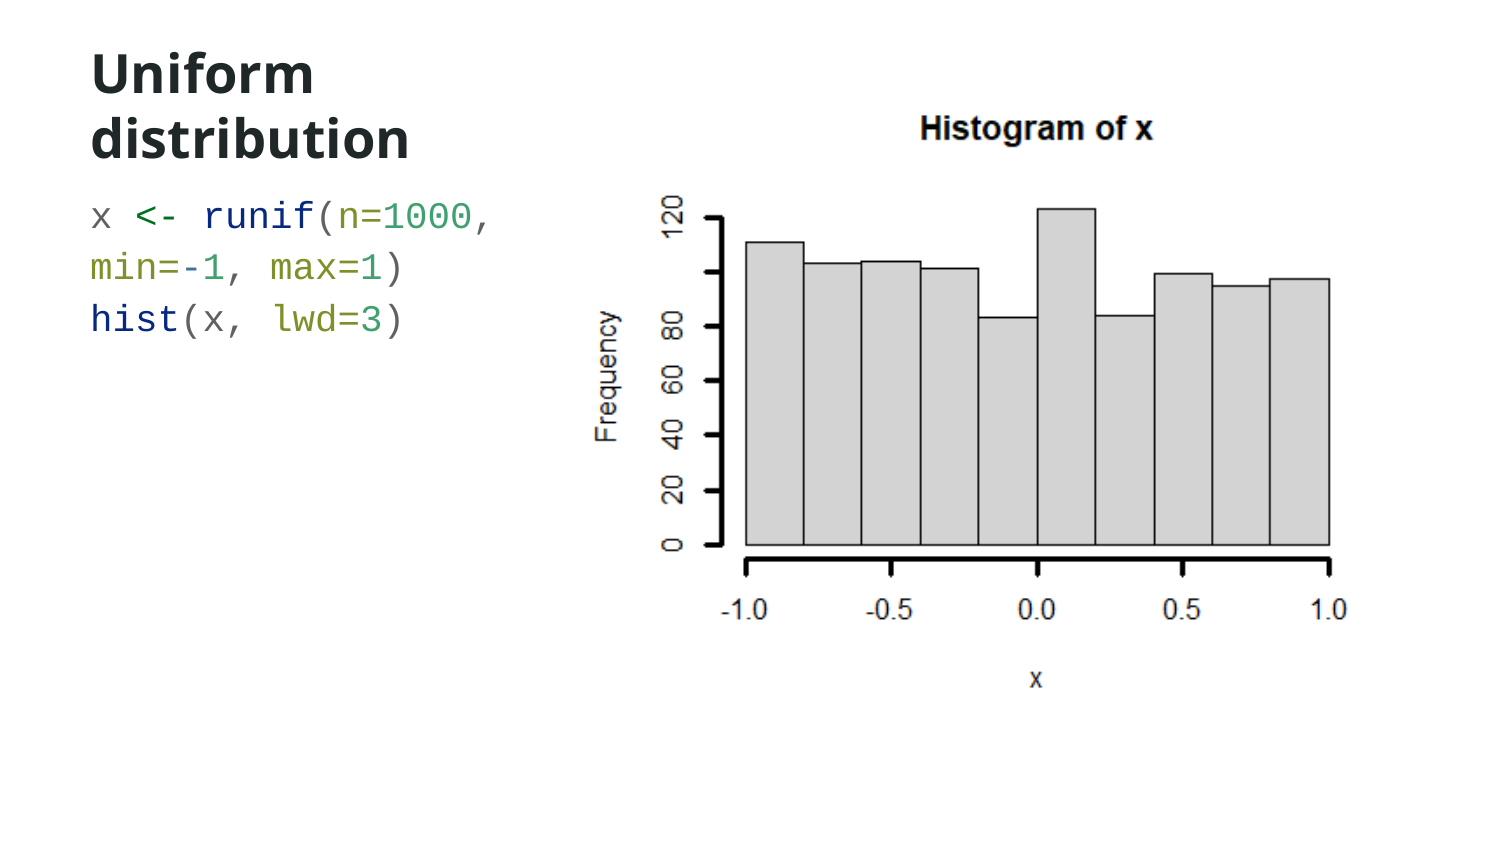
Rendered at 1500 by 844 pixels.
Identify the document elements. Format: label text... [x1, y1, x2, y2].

picture [585, 58, 1424, 730]
title Uniform distribution [75, 33, 569, 176]
list x <- runif(n=1000, min=-1, max=1) hist(x, lwd=3) [75, 176, 569, 754]
